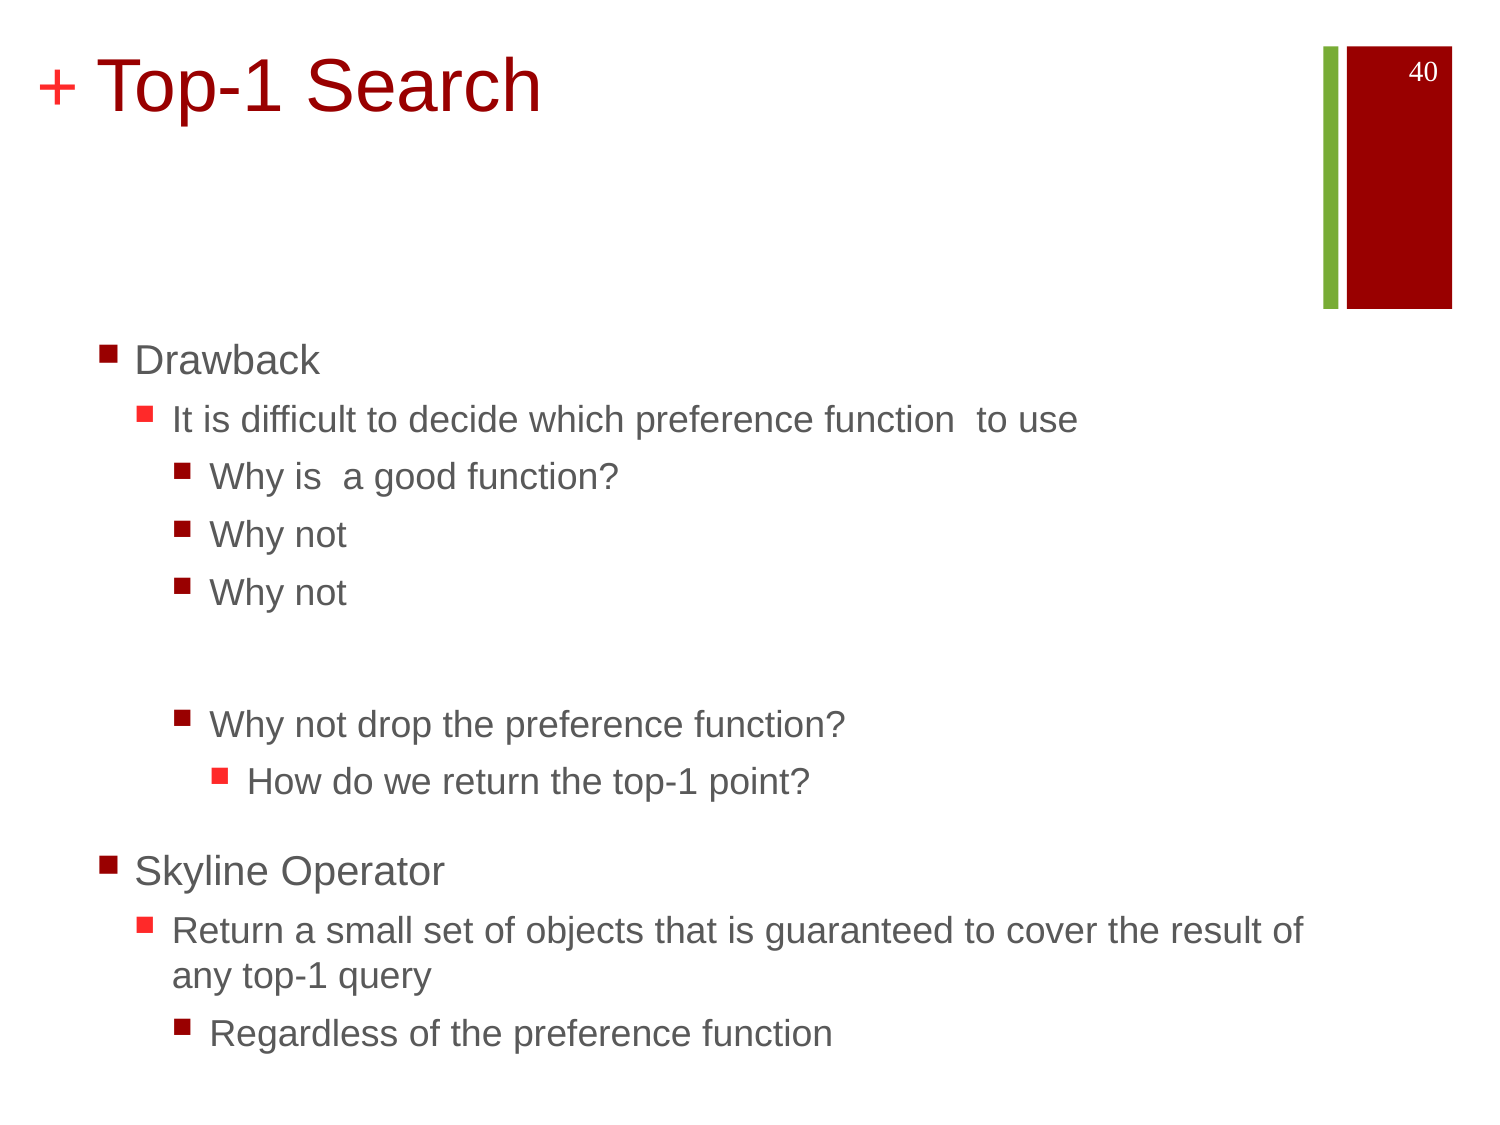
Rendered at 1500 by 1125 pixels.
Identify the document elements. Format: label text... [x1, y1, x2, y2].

slide_number 40 [1362, 39, 1454, 100]
title Top-1 Search [81, 29, 1322, 213]
